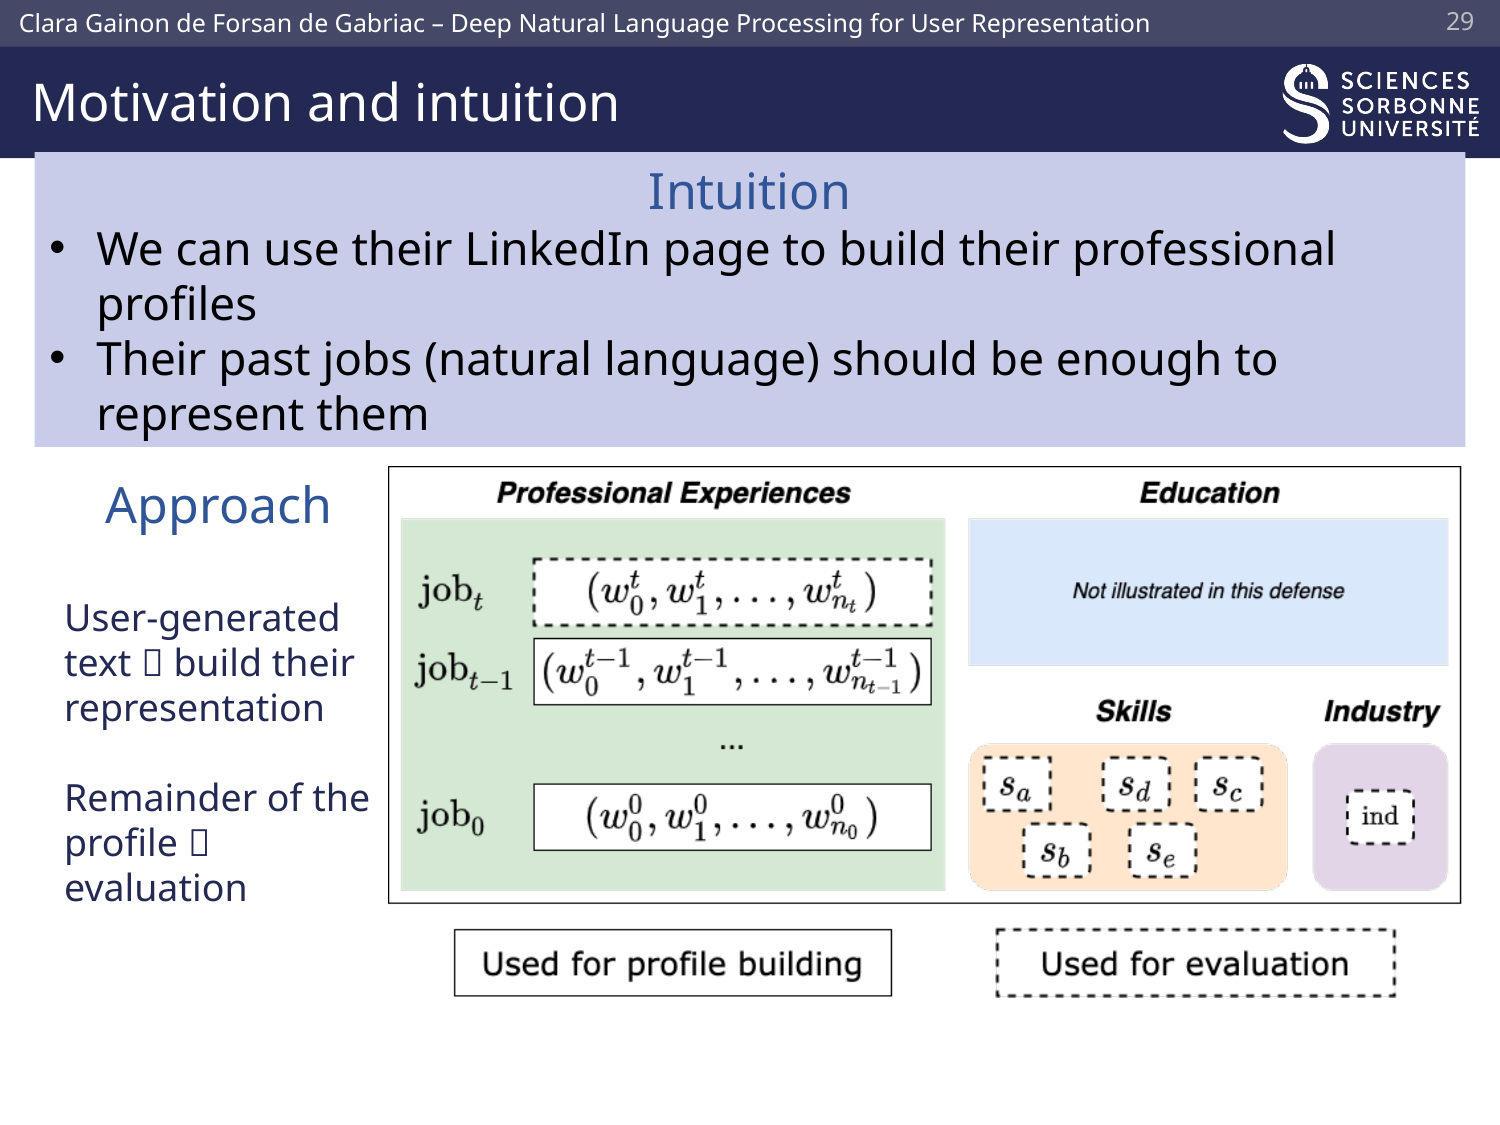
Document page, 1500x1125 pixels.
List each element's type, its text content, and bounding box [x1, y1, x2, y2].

text_box Approach User-generated text  build their representation Remainder of the profile  evaluation [49, 466, 388, 916]
slide_number 28 [1411, 0, 1490, 54]
picture [388, 466, 1468, 998]
text_box Intuition We can use their LinkedIn page to build their professional profiles Their past jobs (natural language) should be enough to represent them [34, 152, 1466, 447]
title Motivation and intuition [16, 48, 1266, 161]
